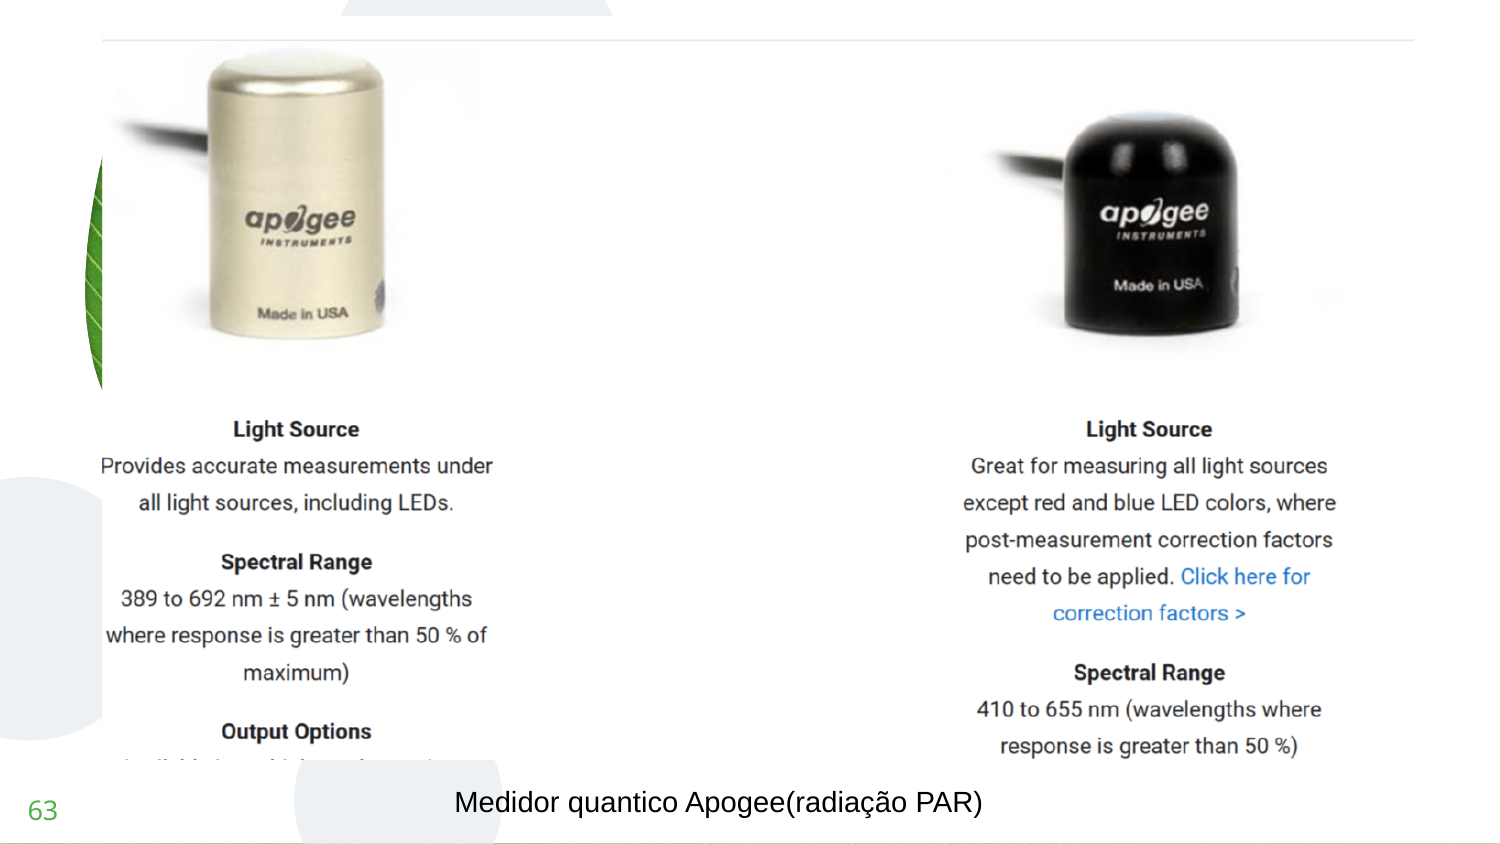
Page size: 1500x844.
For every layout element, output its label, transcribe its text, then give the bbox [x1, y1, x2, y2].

slide_number ‹#› [12, 779, 103, 844]
picture [86, 15, 1415, 761]
text_box Medidor quantico Apogee(radiação PAR) [355, 770, 1083, 822]
